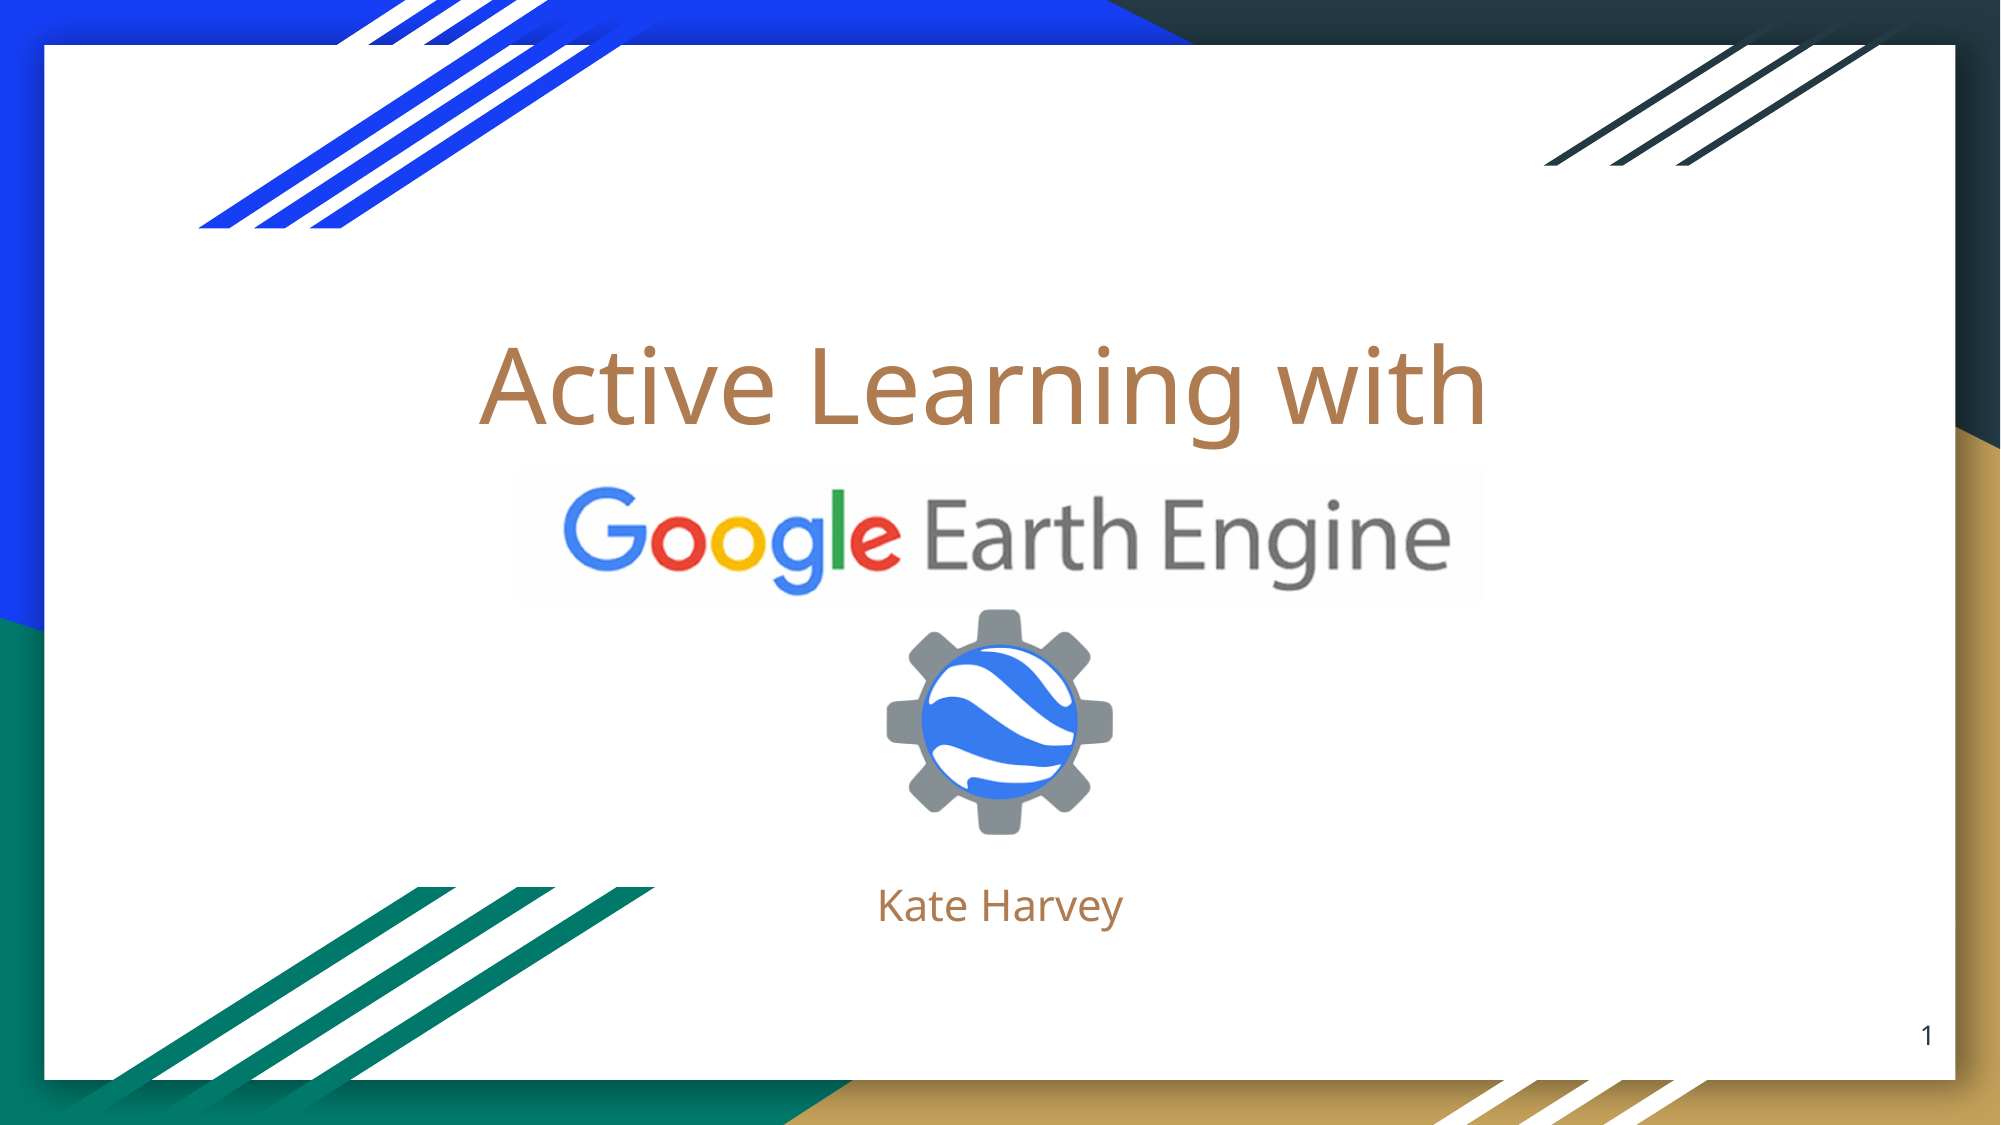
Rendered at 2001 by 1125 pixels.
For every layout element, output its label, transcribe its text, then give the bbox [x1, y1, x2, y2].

slide_number ‹#› [1835, 993, 1956, 1080]
subtitle Kate Harvey [413, 858, 1587, 966]
title Active Learning with [413, 286, 1587, 604]
picture [516, 467, 1483, 839]
